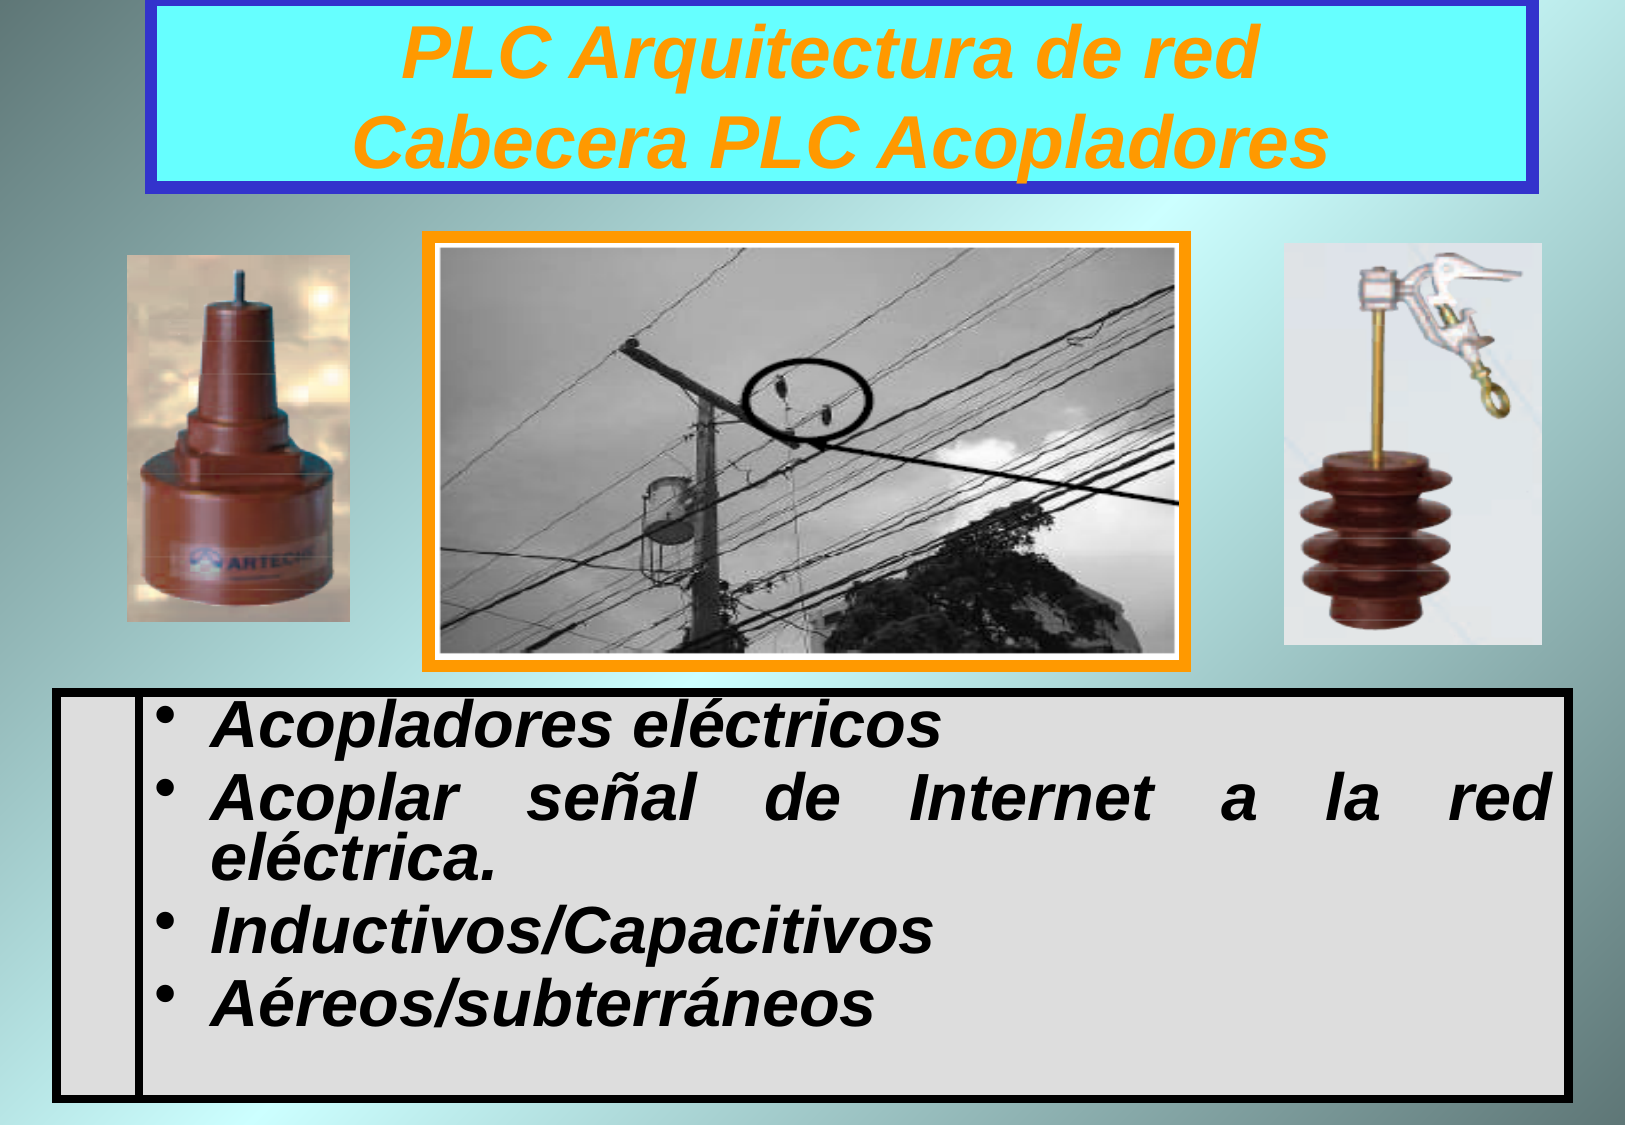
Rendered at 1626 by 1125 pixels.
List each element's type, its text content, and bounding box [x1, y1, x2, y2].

picture [434, 243, 1180, 661]
title PLC Arquitectura de red Cabecera PLC Acopladores [150, 0, 1533, 188]
picture [1284, 243, 1542, 646]
picture [127, 255, 350, 622]
table_header Acopladores eléctricos Acoplar señal de Internet a la red eléctrica. Inductivos/Capacitivos Aéreos/subterráneos [143, 697, 1564, 1095]
table_header [61, 697, 135, 1095]
